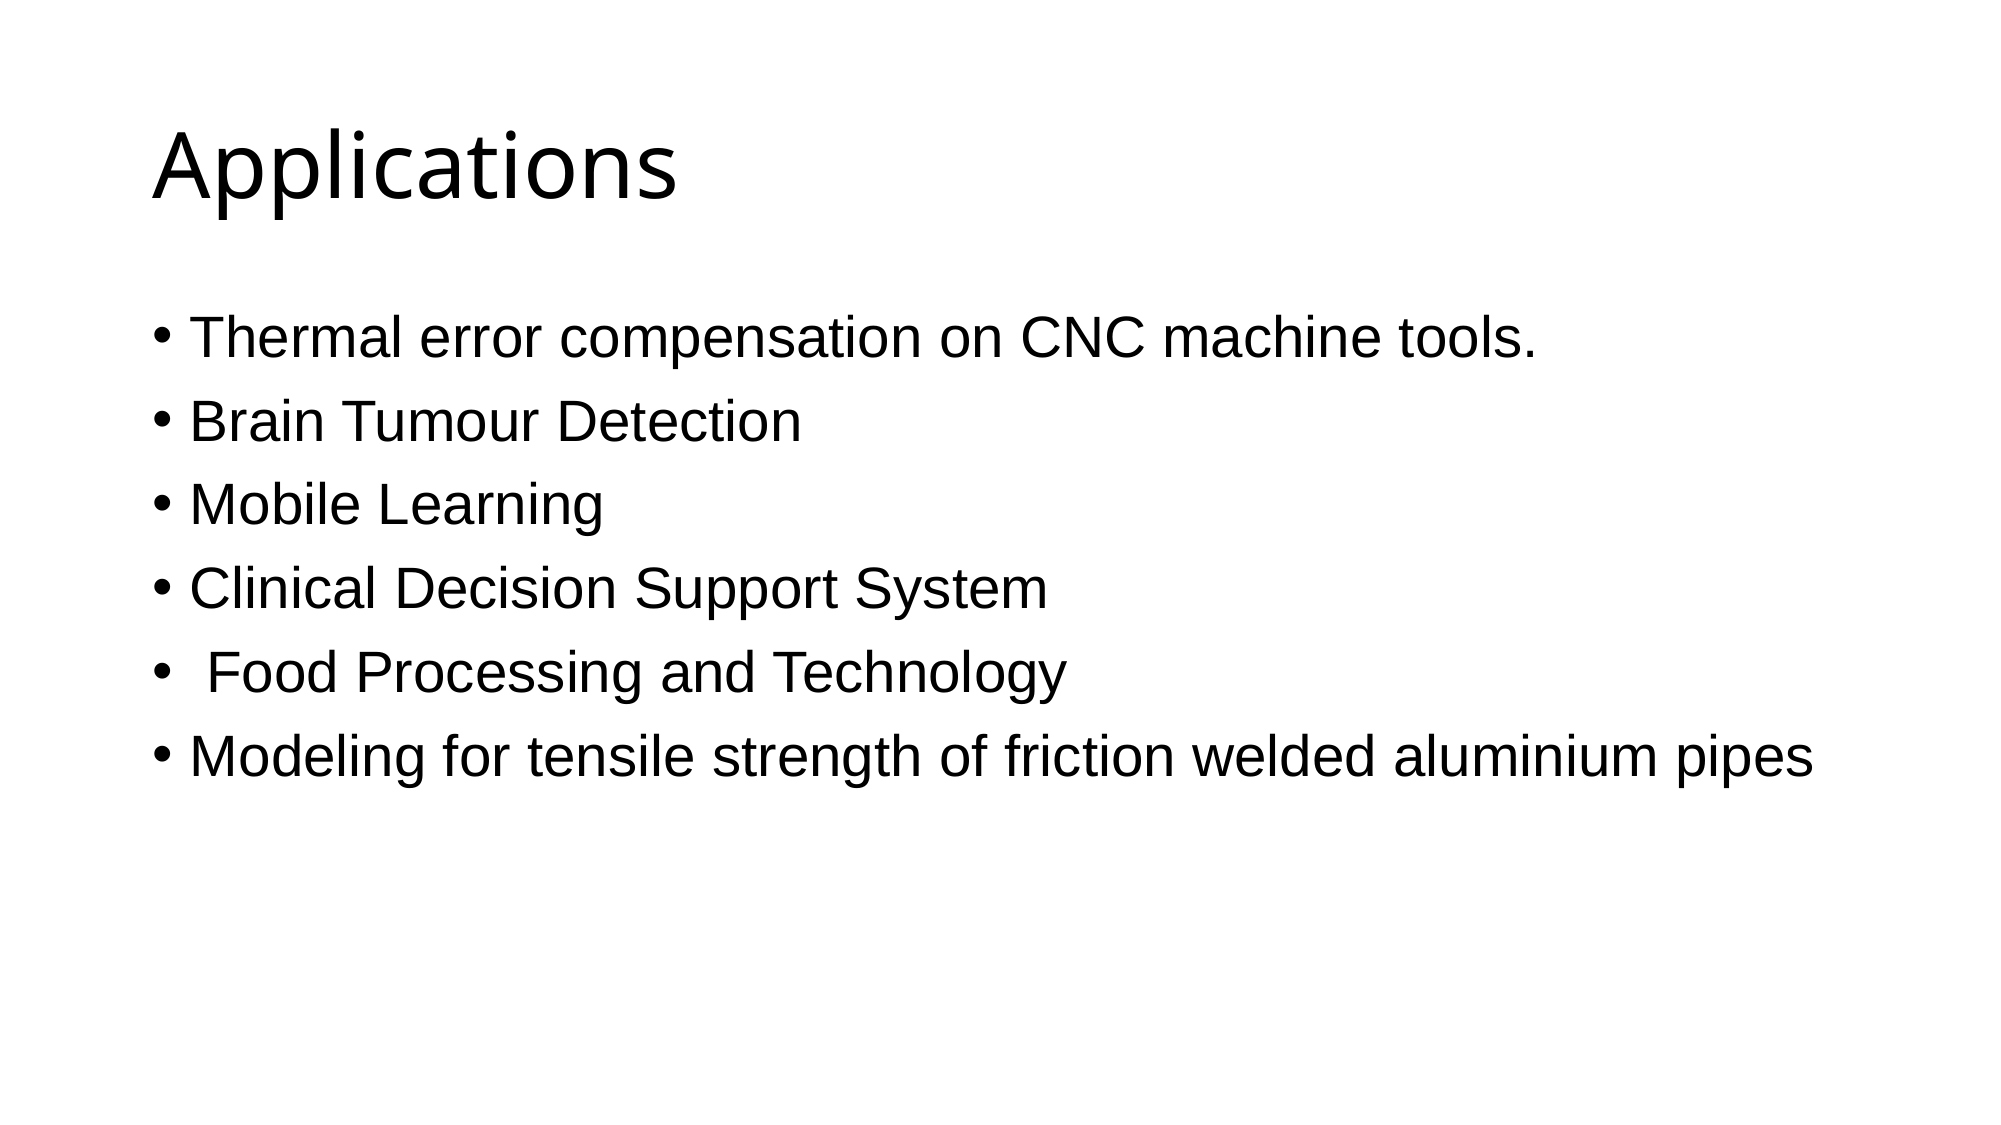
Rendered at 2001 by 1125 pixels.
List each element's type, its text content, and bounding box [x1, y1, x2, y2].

list Thermal error compensation on CNC machine tools. Brain Tumour Detection Mobile Learning Clinical Decision Support System Food Processing and Technology Modeling for tensile strength of friction welded aluminium pipes [137, 299, 1863, 1014]
title Applications [137, 59, 1863, 278]
